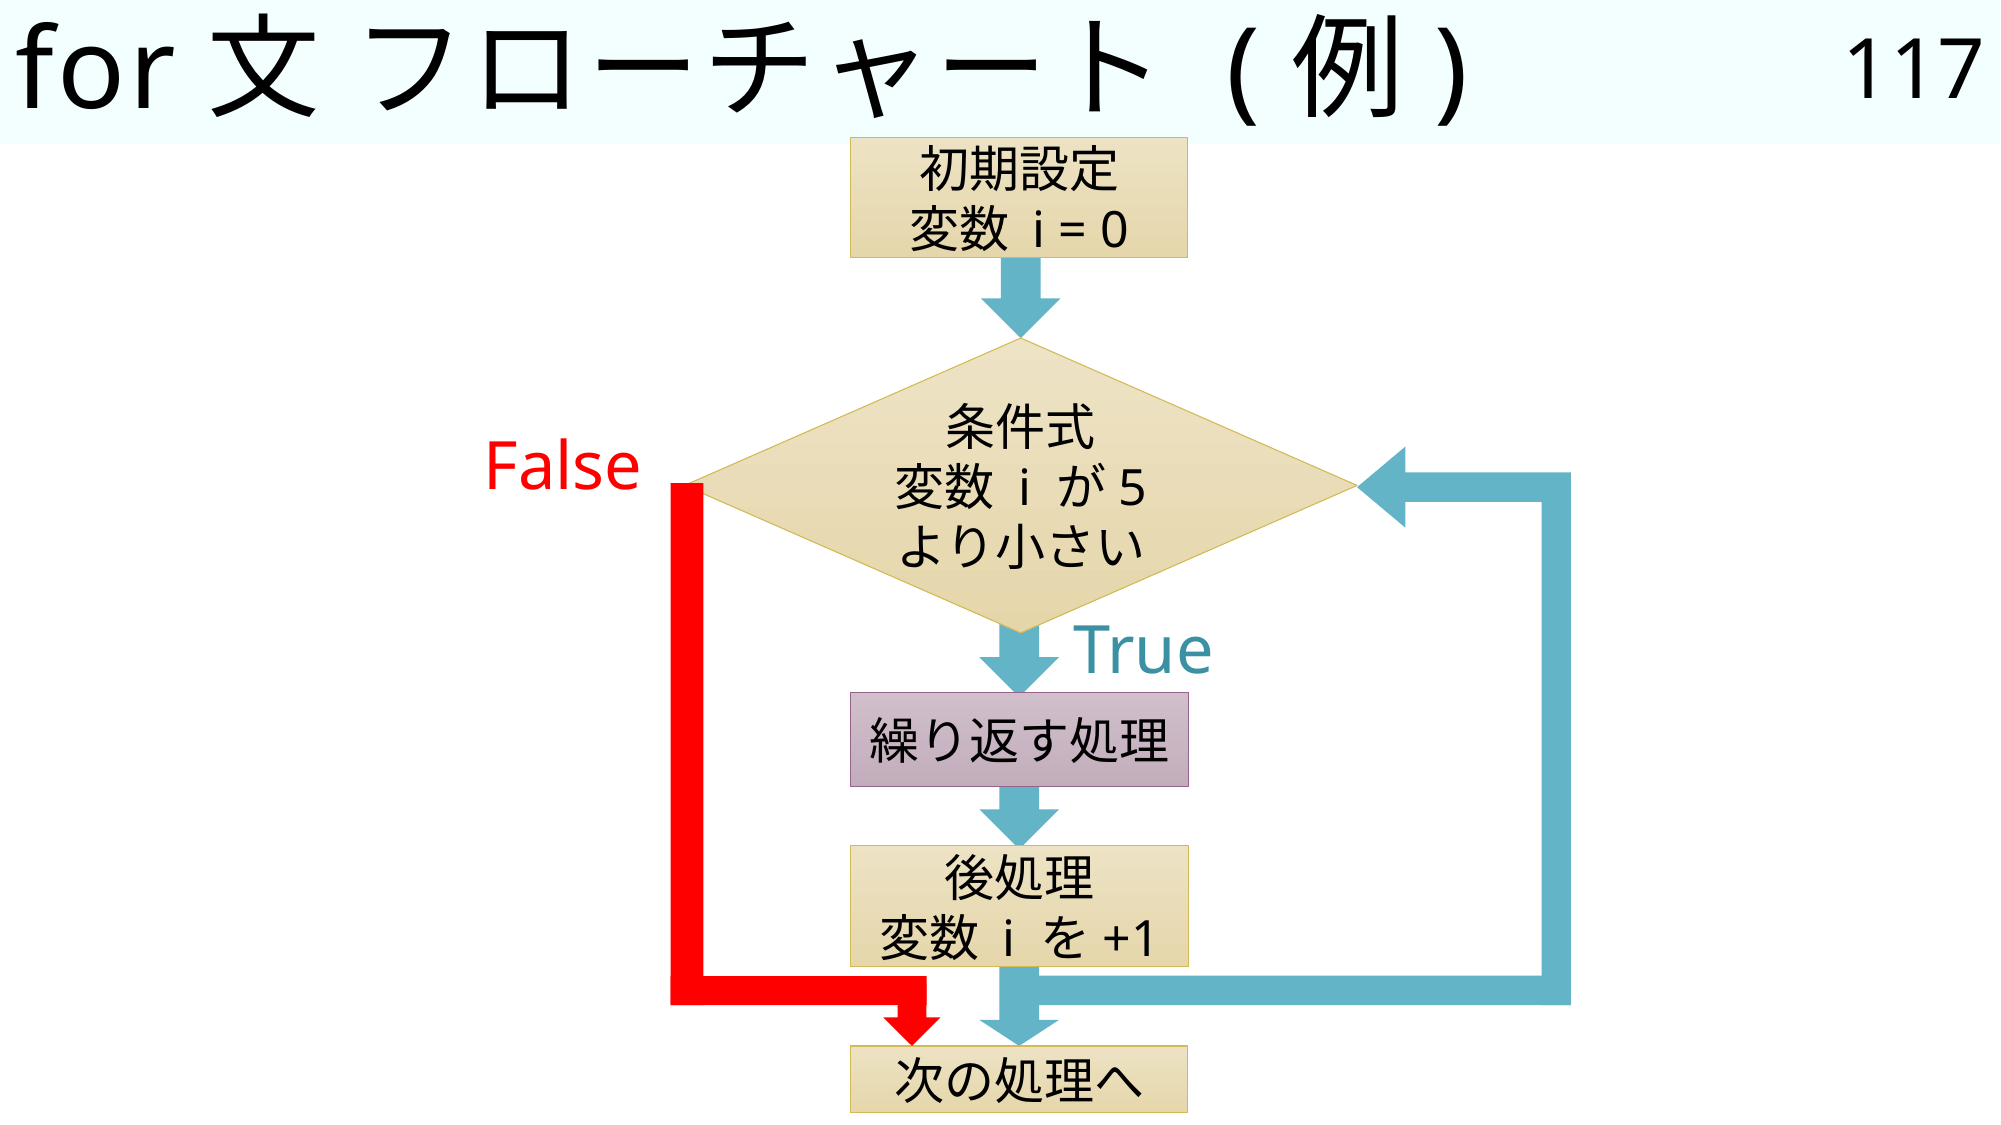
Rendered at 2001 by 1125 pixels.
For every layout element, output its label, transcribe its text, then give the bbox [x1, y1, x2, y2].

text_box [468, 137, 1571, 1113]
title for文 フローチャート (例) [0, 0, 1775, 144]
slide_number 117 [1775, 0, 2000, 144]
